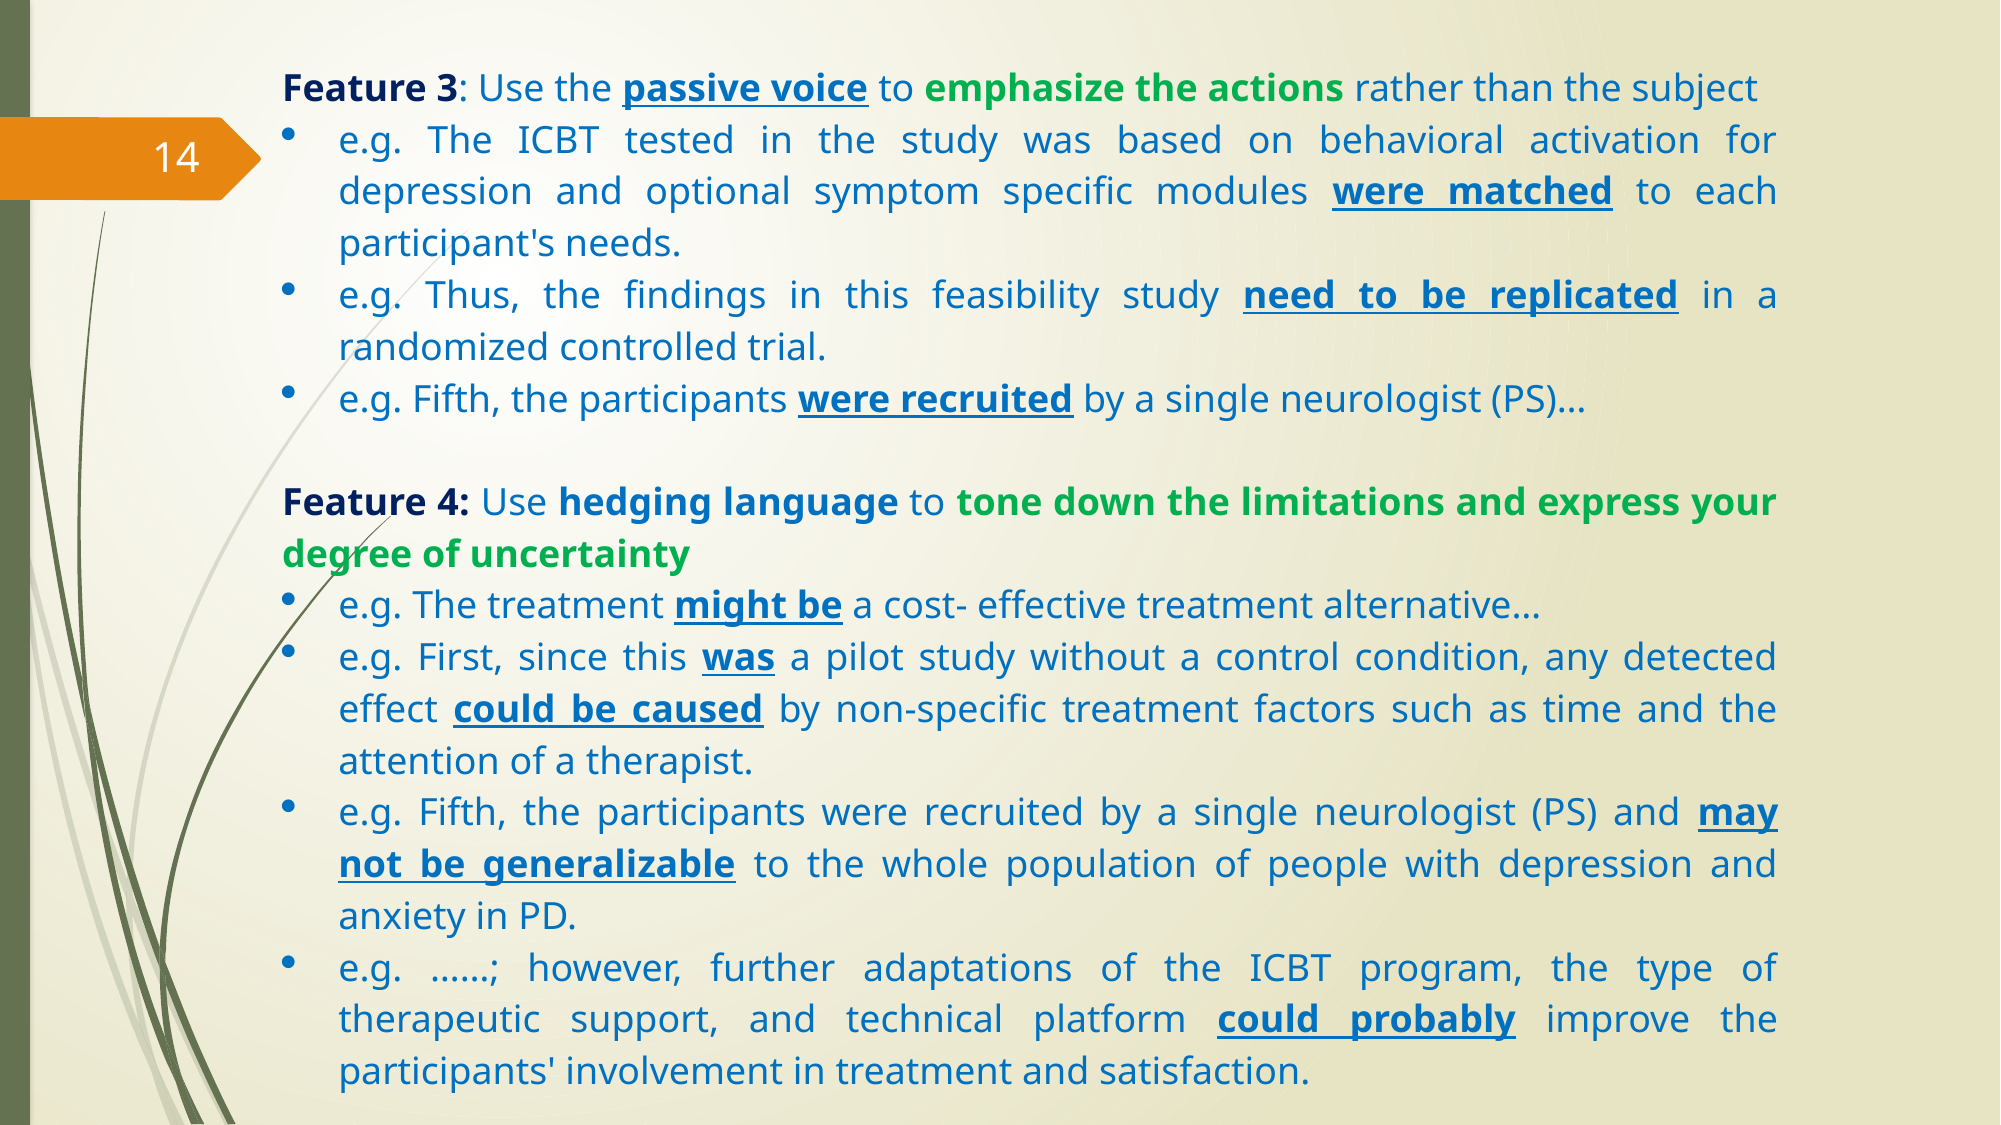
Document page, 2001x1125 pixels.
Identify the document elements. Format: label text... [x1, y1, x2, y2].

slide_number 14 [87, 129, 216, 190]
text_box Feature 3: Use the passive voice to emphasize the actions rather than the subject e.g. The ICBT tested in the study was based on behavioral activation for depression and optional symptom specific modules were matched to each participant's needs. e.g. Thus, the findings in this feasibility study need to be replicated in a randomized controlled trial. e.g. Fifth, the participants were recruited by a single neurologist (PS)… Feature 4: Use hedging language to tone down the limitations and express your degree of uncertainty e.g. The treatment might be a cost- effective treatment alternative… e.g. First, since this was a pilot study without a control condition, any detected effect could be caused by non-specific treatment factors such as time and the attention of a therapist. e.g. Fifth, the participants were recruited by a single neurologist (PS) and may not be generalizable to the whole population of people with depression and anxiety in PD. e.g. ……; however, further adaptations of the ICBT program, the type of therapeutic support, and technical platform could probably improve the participants' involvement in treatment and satisfaction. [267, 50, 1794, 1100]
